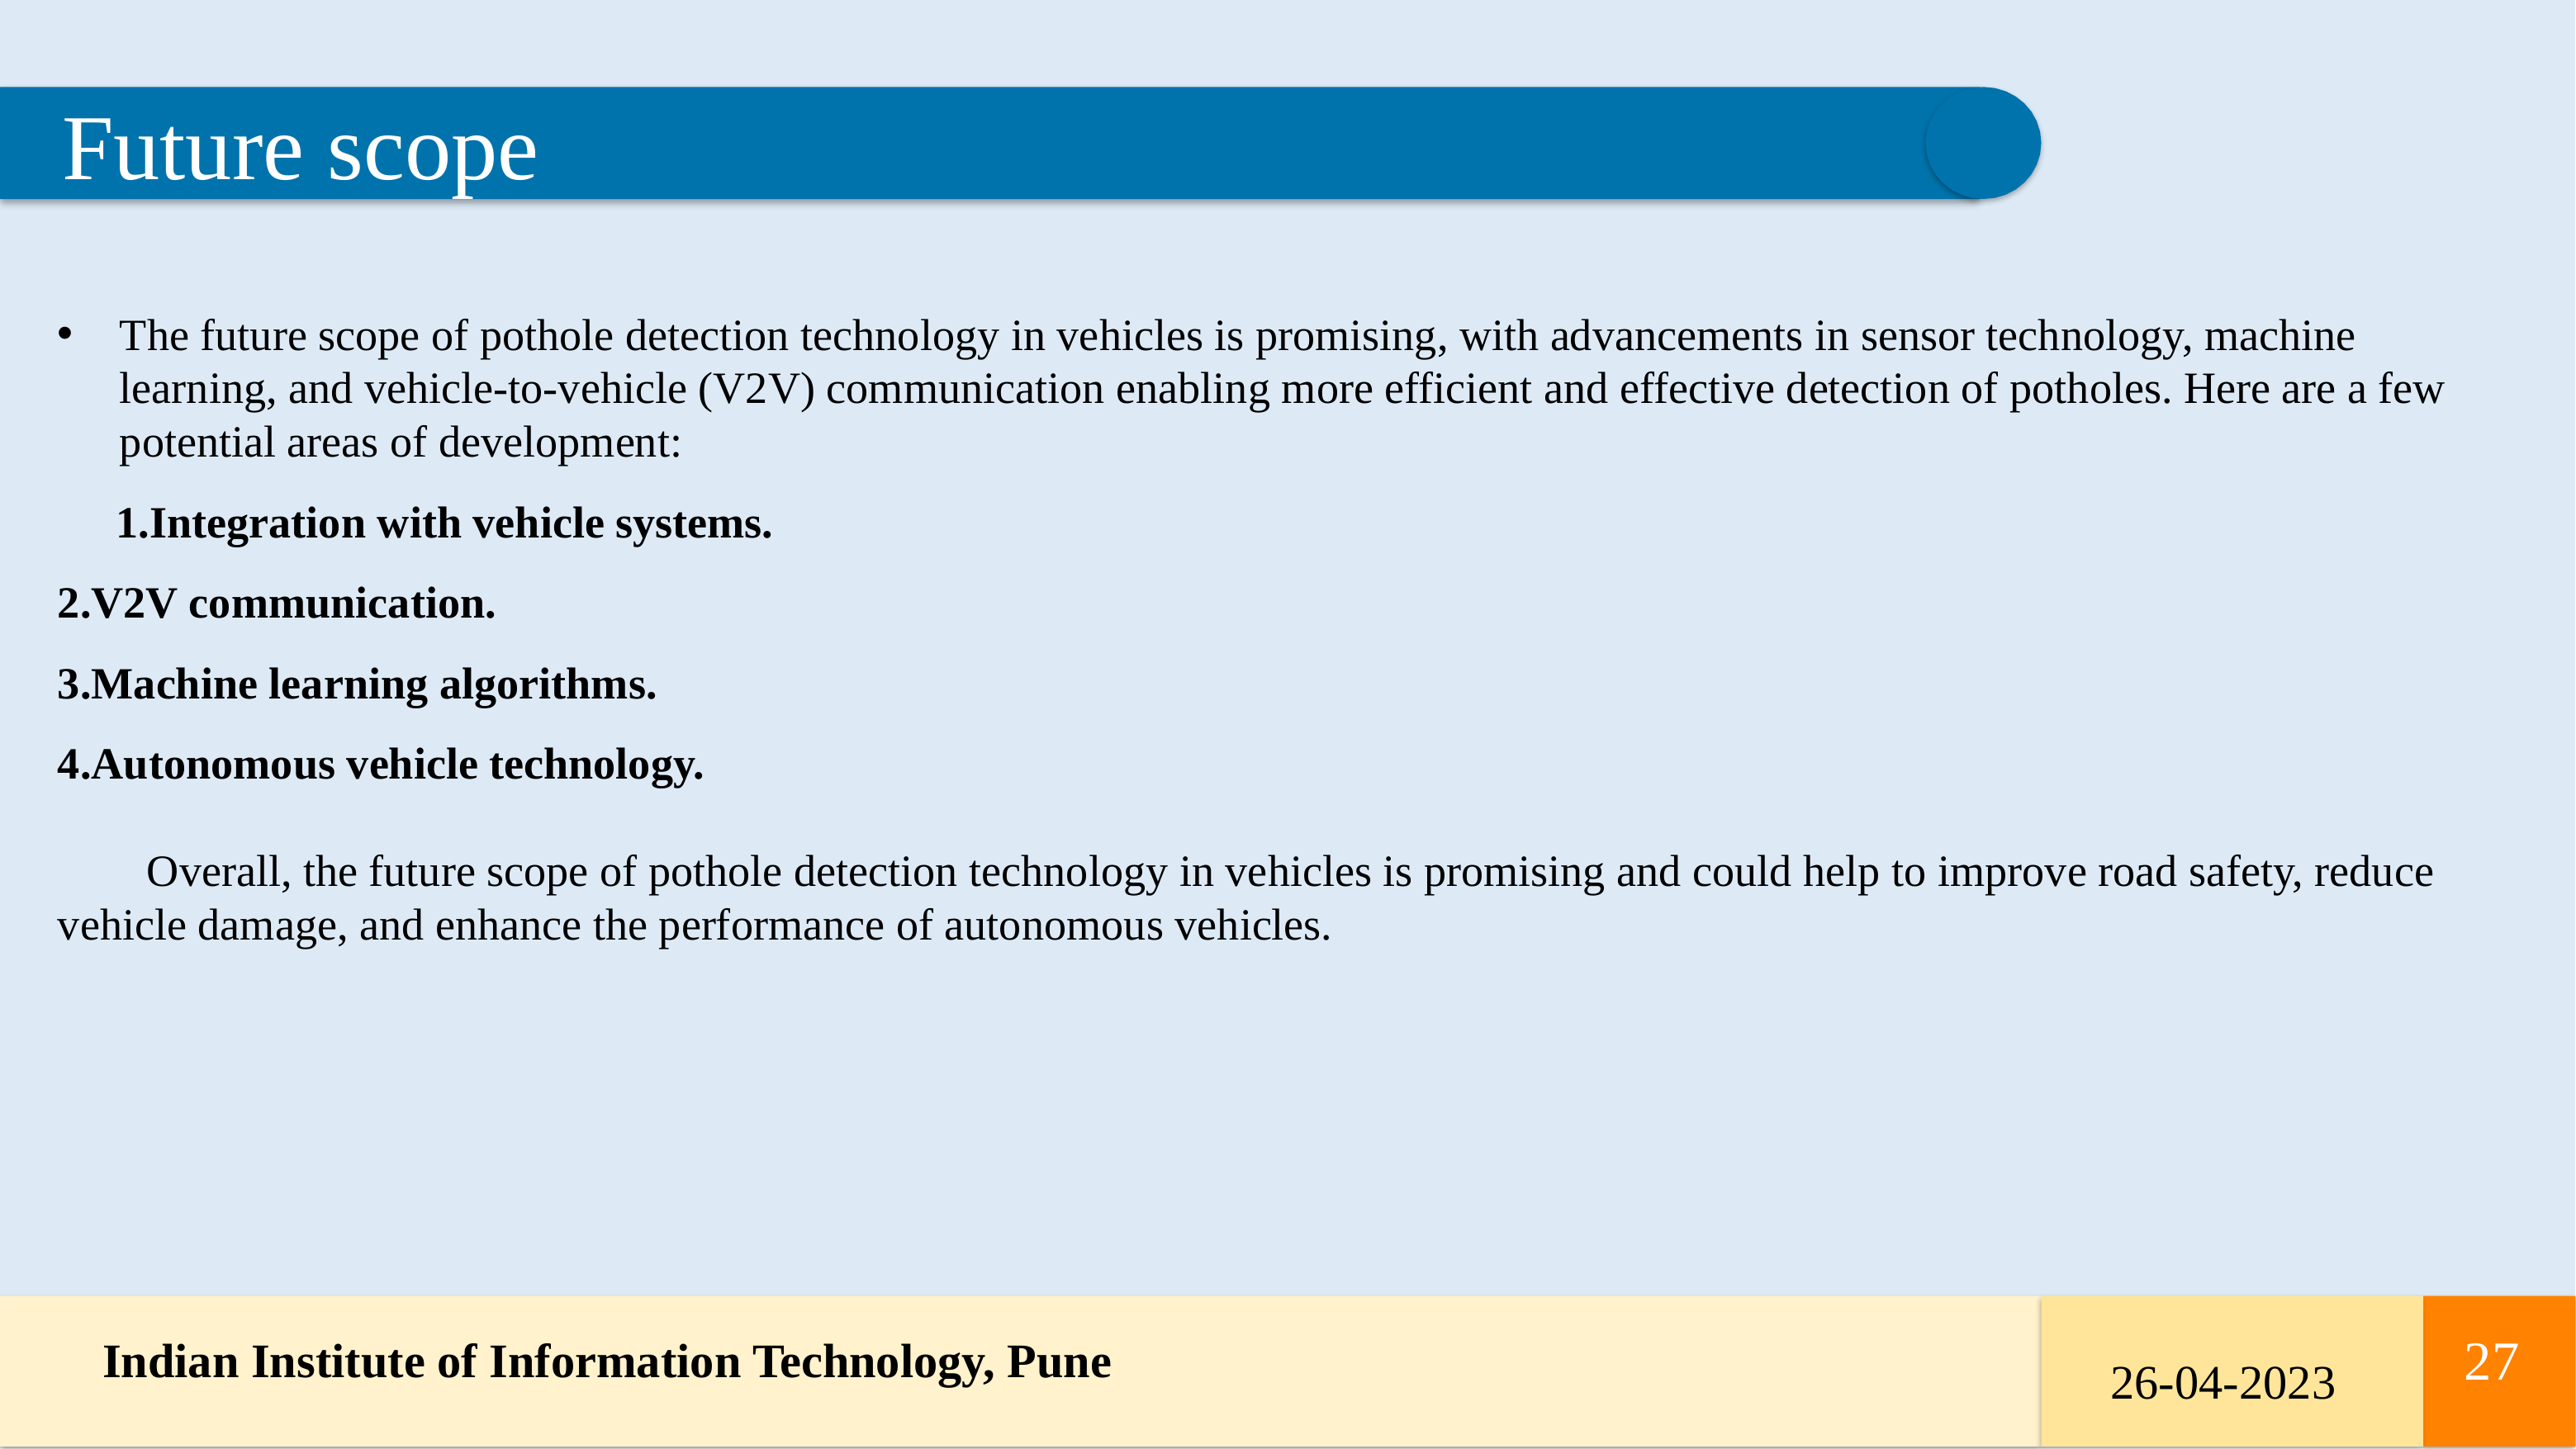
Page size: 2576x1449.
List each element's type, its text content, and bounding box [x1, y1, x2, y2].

text_box The future scope of pothole detection technology in vehicles is promising, with advancements in sensor technology, machine learning, and vehicle-to-vehicle (V2V) communication enabling more efficient and effective detection of potholes. Here are a few potential areas of development: Integration with vehicle systems. 2.V2V communication. 3.Machine learning algorithms. 4.Autonomous vehicle technology. Overall, the future scope of pothole detection technology in vehicles is promising and could help to improve road safety, reduce vehicle damage, and enhance the performance of autonomous vehicles. [45, 299, 2517, 1281]
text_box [0, 87, 2042, 200]
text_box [0, 1295, 2576, 1447]
